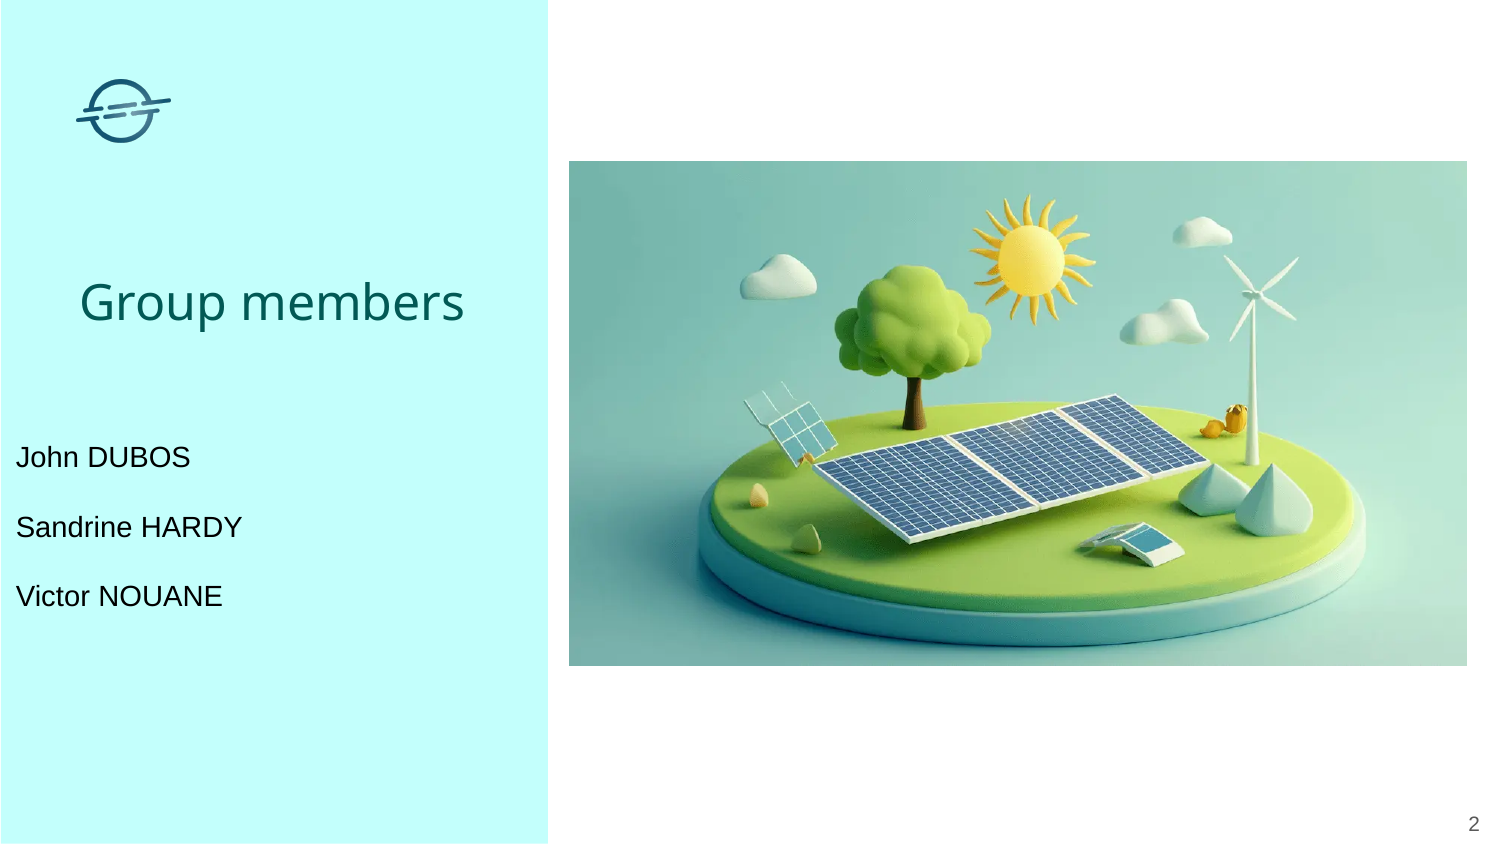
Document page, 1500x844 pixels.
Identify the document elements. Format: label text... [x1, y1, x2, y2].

picture [568, 161, 1467, 666]
title Group members [64, 255, 548, 360]
picture [75, 78, 171, 143]
text_box 2 [1389, 810, 1480, 836]
text_box John DUBOS Sandrine HARDY Victor NOUANE [0, 0, 548, 844]
